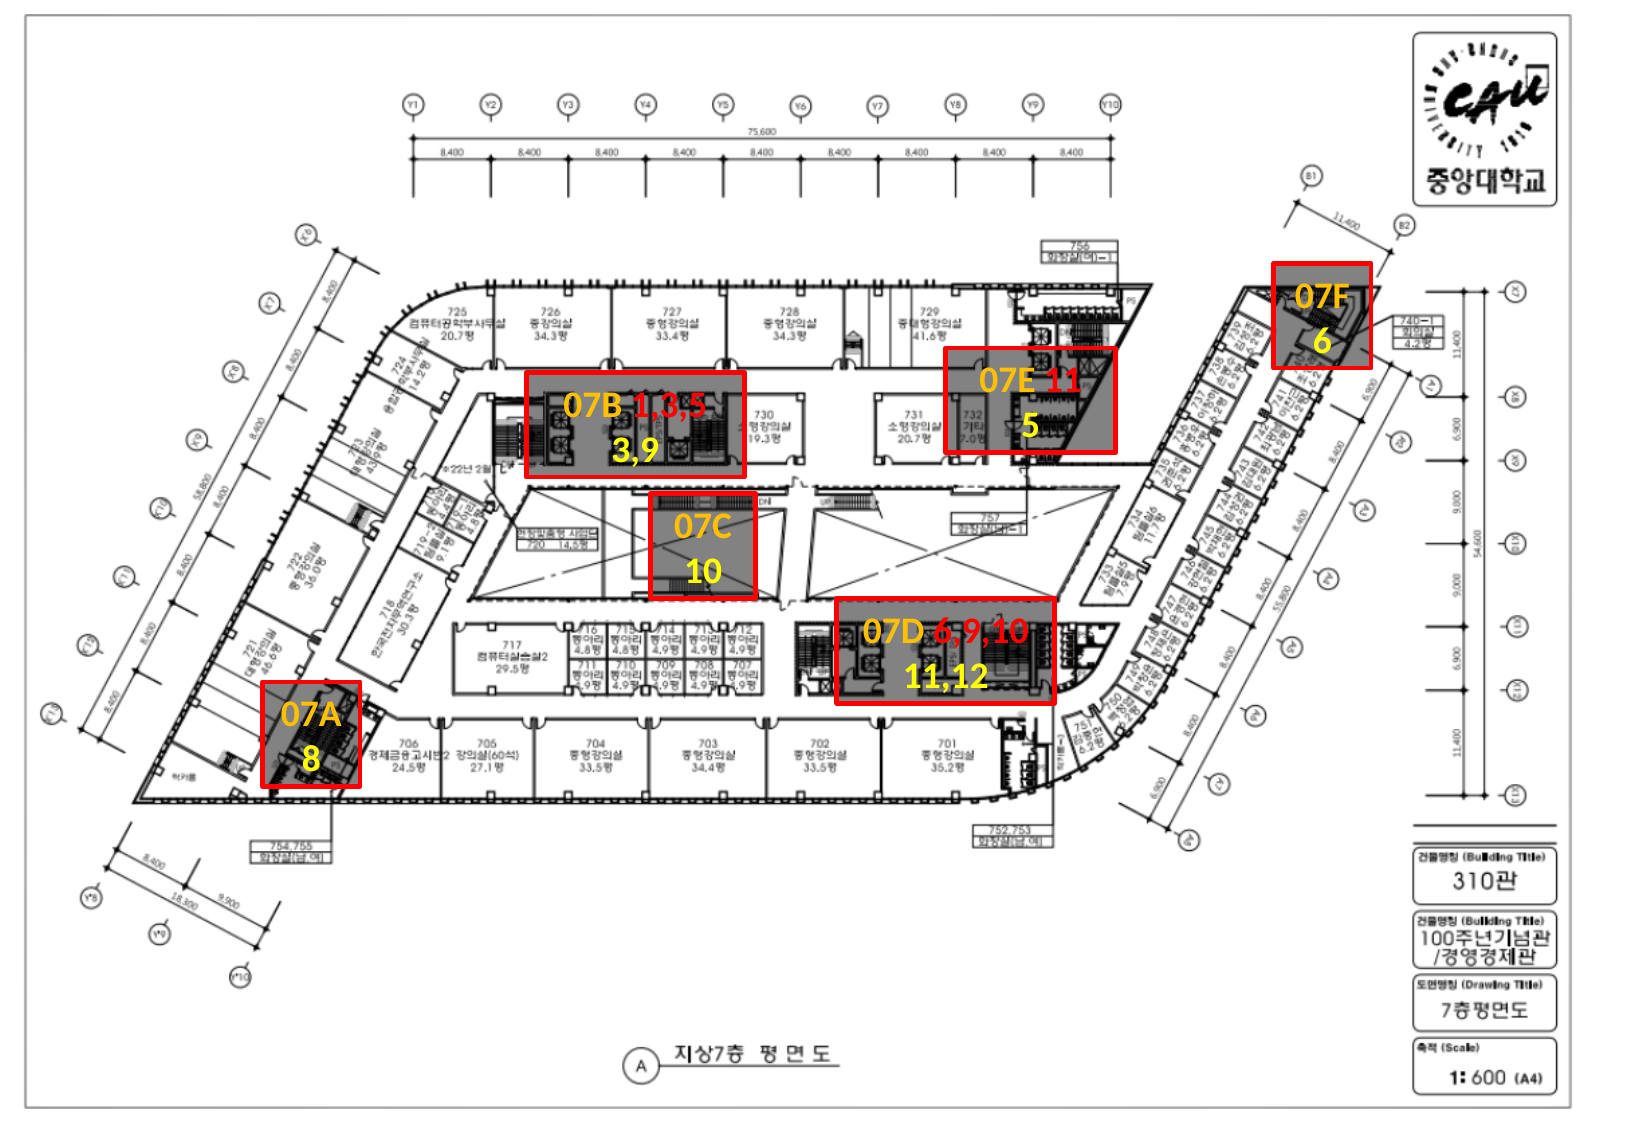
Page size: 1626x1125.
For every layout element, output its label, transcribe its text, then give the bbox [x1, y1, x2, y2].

picture [233, 0, 1359, 1125]
text_box 07F6 [1359, 263, 1372, 368]
